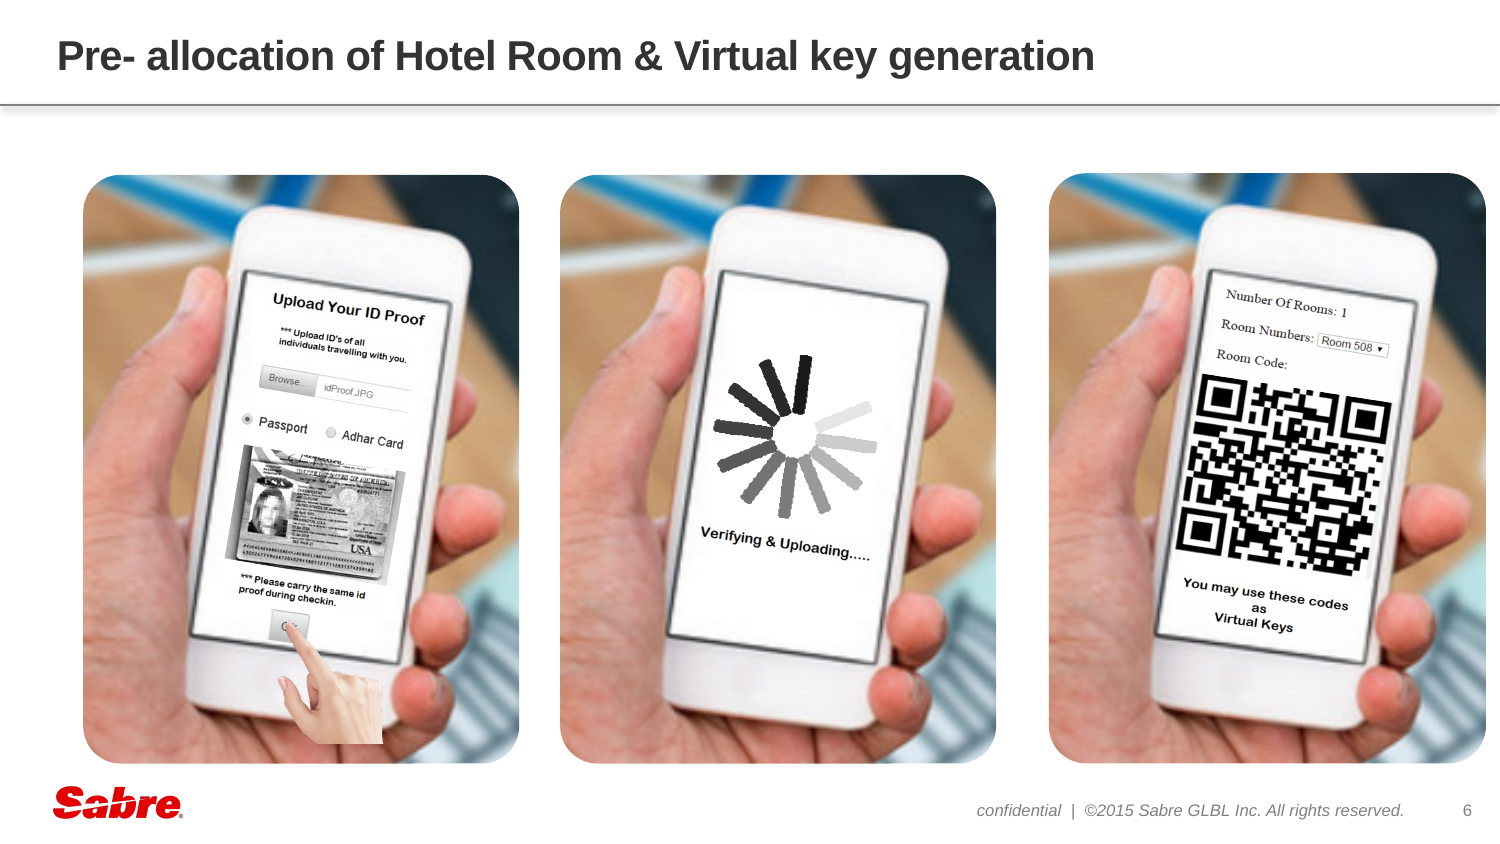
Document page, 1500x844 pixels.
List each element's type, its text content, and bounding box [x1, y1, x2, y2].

picture [1048, 172, 1487, 764]
picture [254, 370, 411, 402]
picture [323, 431, 408, 449]
title Pre- allocation of Hotel Room & Virtual key generation [56, 14, 1443, 79]
picture [276, 332, 411, 360]
picture [232, 456, 398, 573]
picture [236, 582, 383, 606]
picture [559, 174, 997, 764]
picture [267, 294, 432, 320]
picture [233, 410, 317, 436]
picture [47, 774, 191, 826]
picture [269, 610, 388, 745]
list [82, 174, 520, 764]
